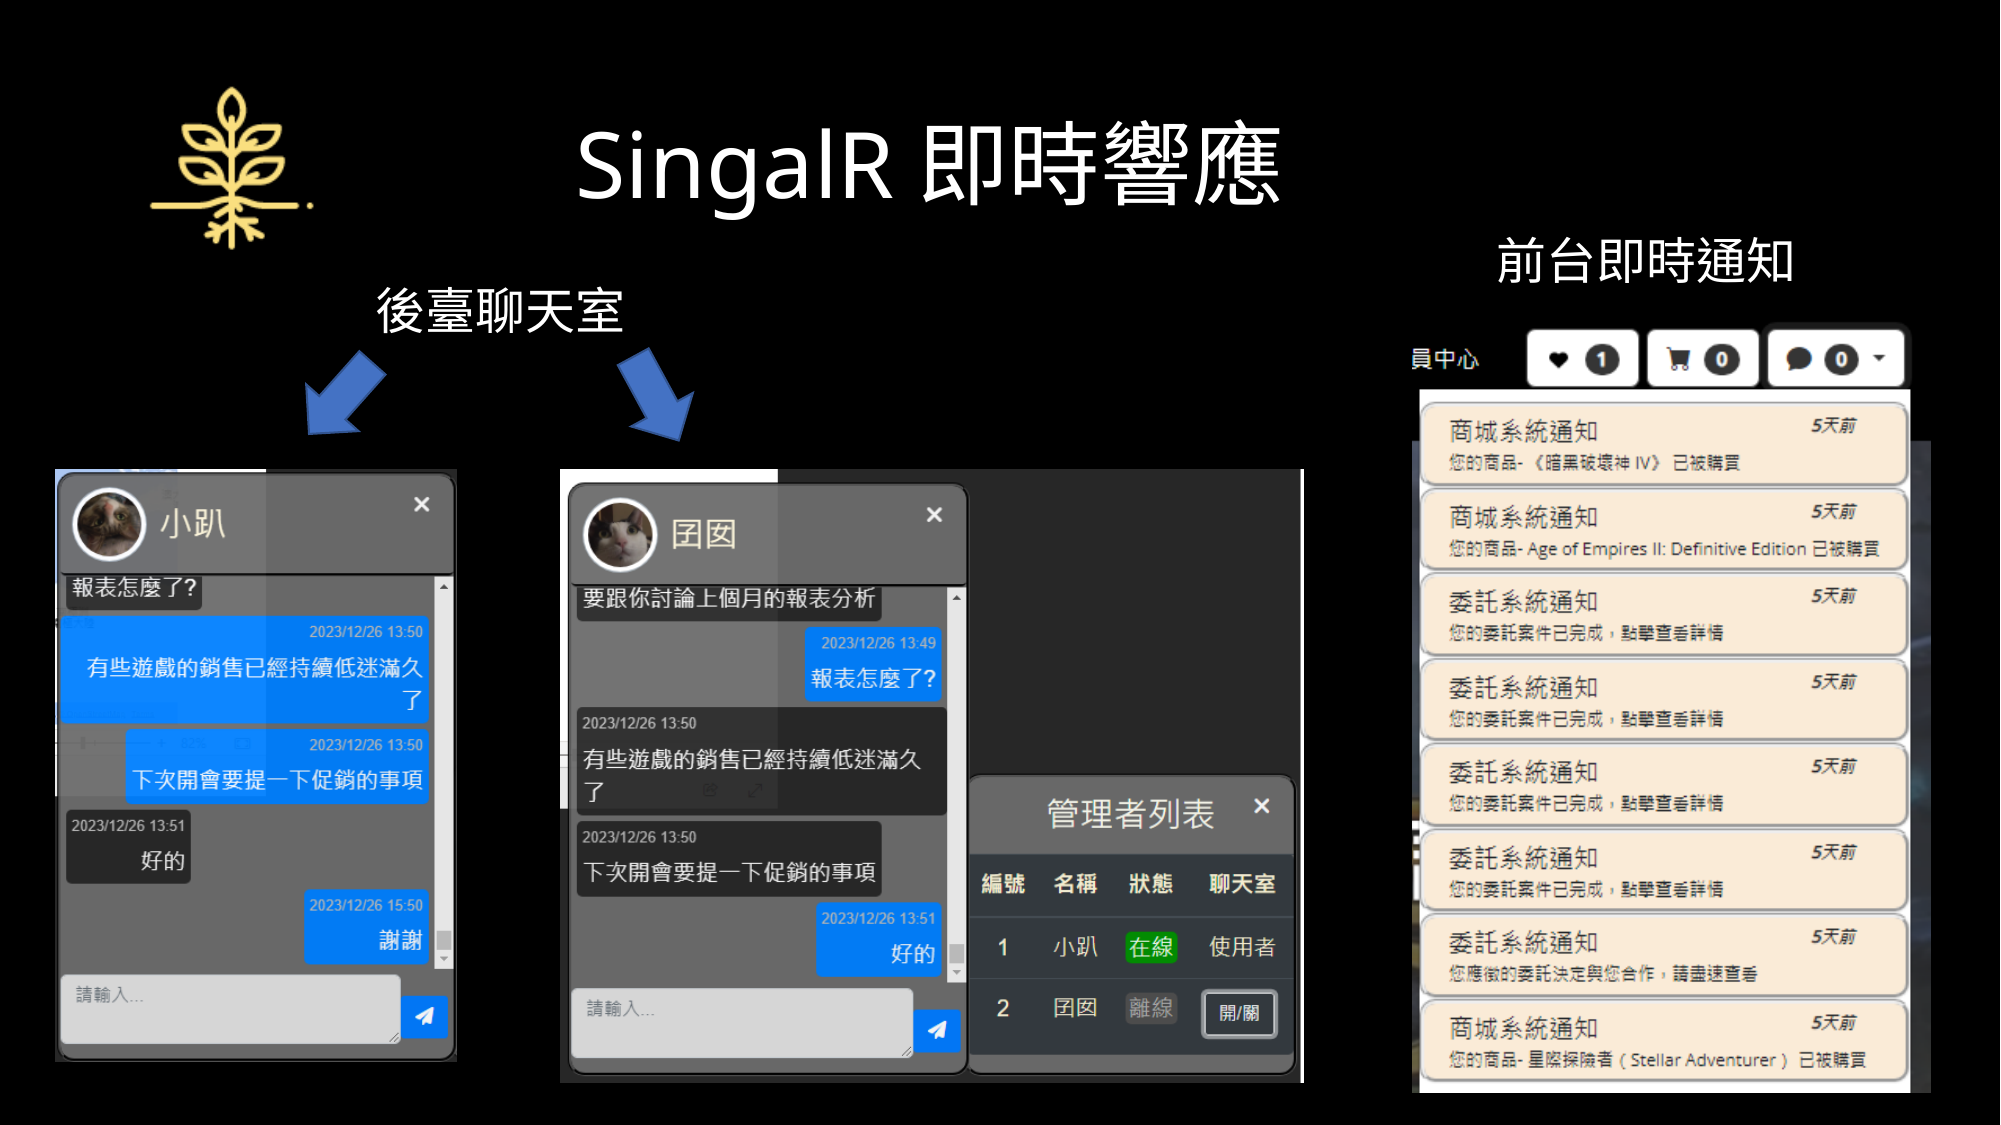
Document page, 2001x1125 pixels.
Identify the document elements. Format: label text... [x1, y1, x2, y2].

text_box [305, 349, 387, 436]
picture [55, 469, 457, 1062]
text_box [616, 347, 695, 442]
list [75, 12, 389, 325]
picture [1412, 313, 1931, 1094]
text_box SingalR即時響應 [560, 97, 1440, 240]
text_box 後臺聊天室 [360, 251, 656, 375]
picture [560, 469, 1304, 1083]
text_box 前台即時通知 [1481, 202, 1862, 313]
